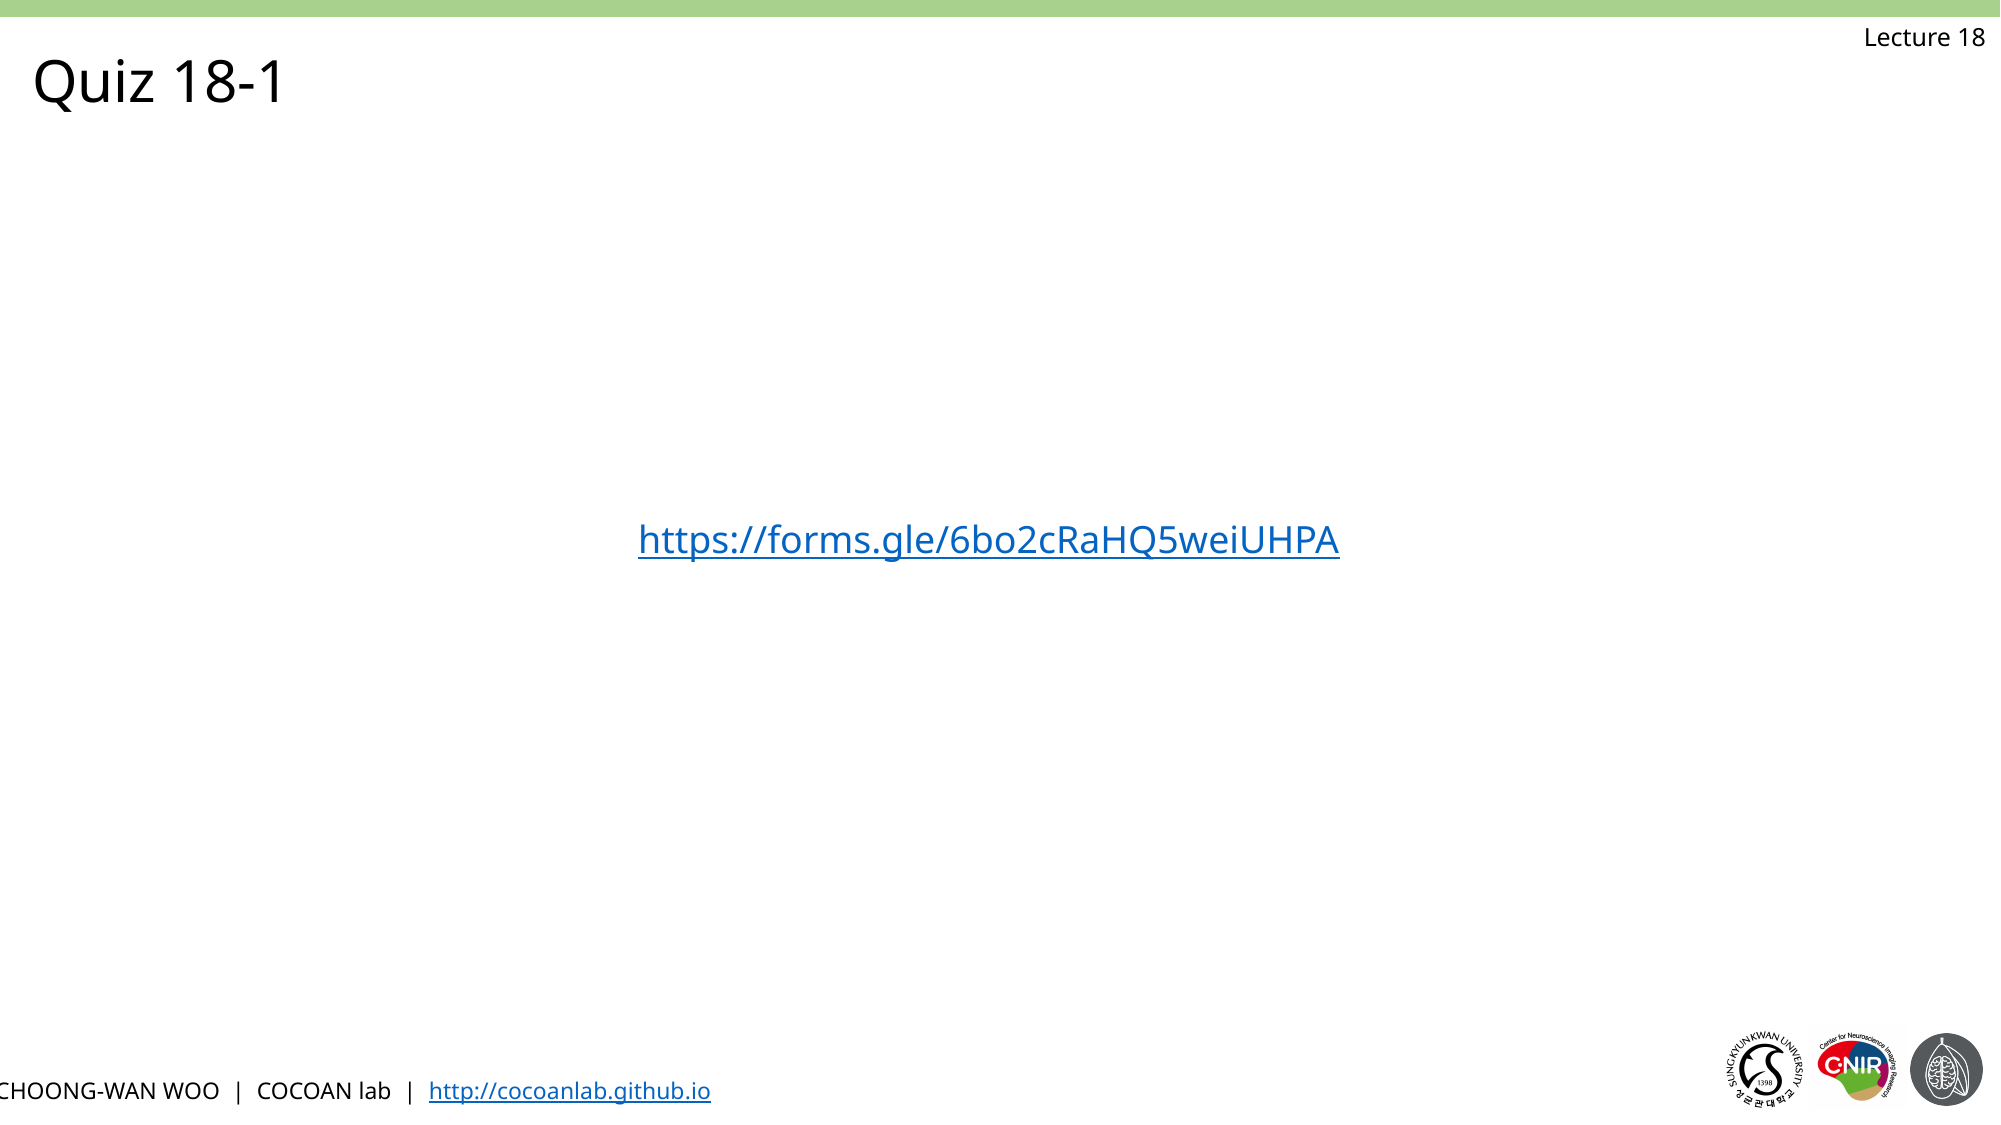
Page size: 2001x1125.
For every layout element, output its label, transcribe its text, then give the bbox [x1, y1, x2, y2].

text_box https://forms.gle/6bo2cRaHQ5weiUHPA [623, 508, 1355, 620]
text_box [0, 0, 2000, 18]
text_box Quiz 18-1 [17, 36, 305, 122]
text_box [1709, 1014, 1983, 1125]
text_box CHOONG-WAN WOO | COCOAN lab | http://cocoanlab.github.io [0, 1069, 727, 1116]
text_box Lecture 18 [1623, 13, 2000, 59]
